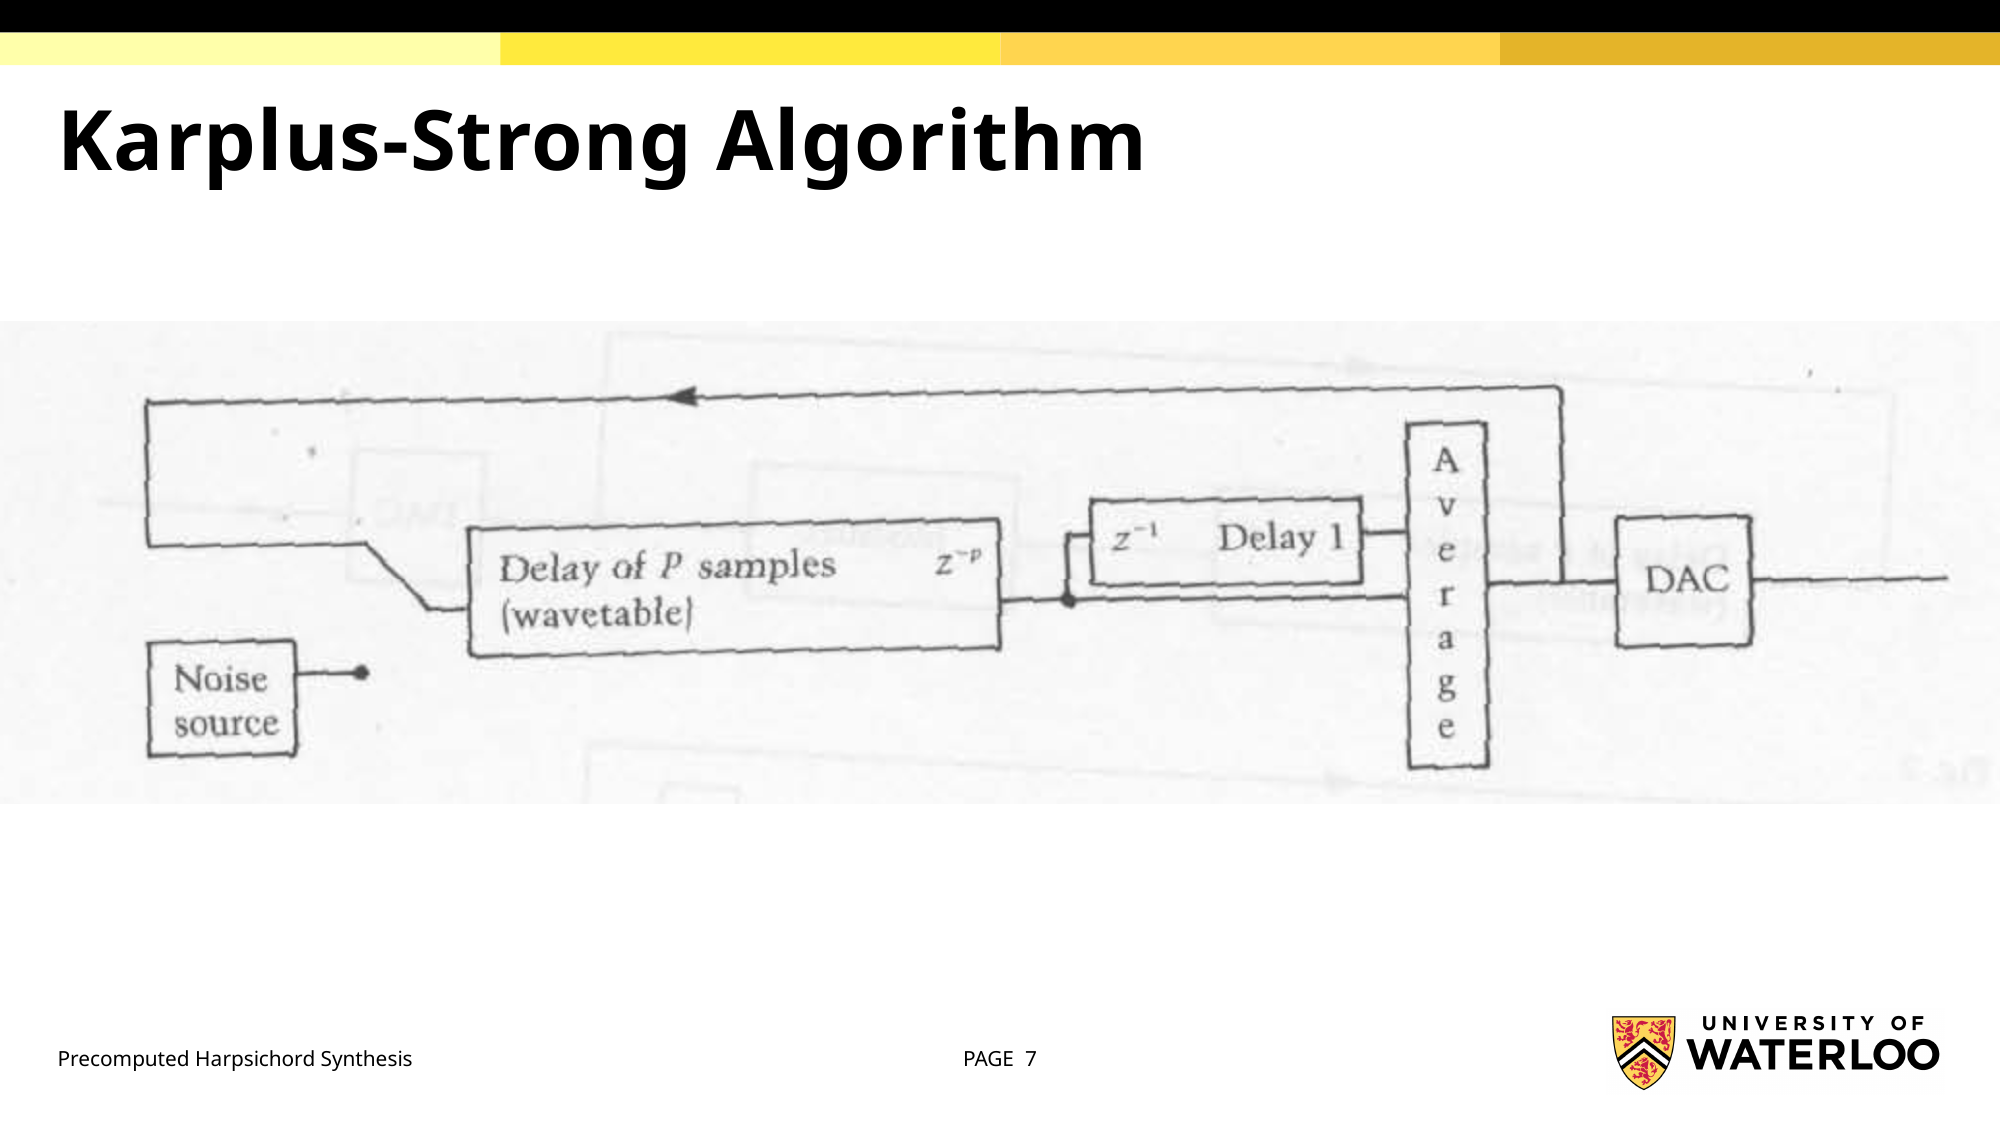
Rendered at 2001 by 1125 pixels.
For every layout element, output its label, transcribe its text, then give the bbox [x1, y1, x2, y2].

picture [0, 321, 2000, 804]
slide_number PAGE 7 [916, 1039, 1084, 1081]
footer Precomputed Harpsichord Synthesis [42, 1039, 900, 1081]
picture [1606, 1008, 1945, 1095]
title Karplus-Strong Algorithm [42, 71, 1941, 219]
